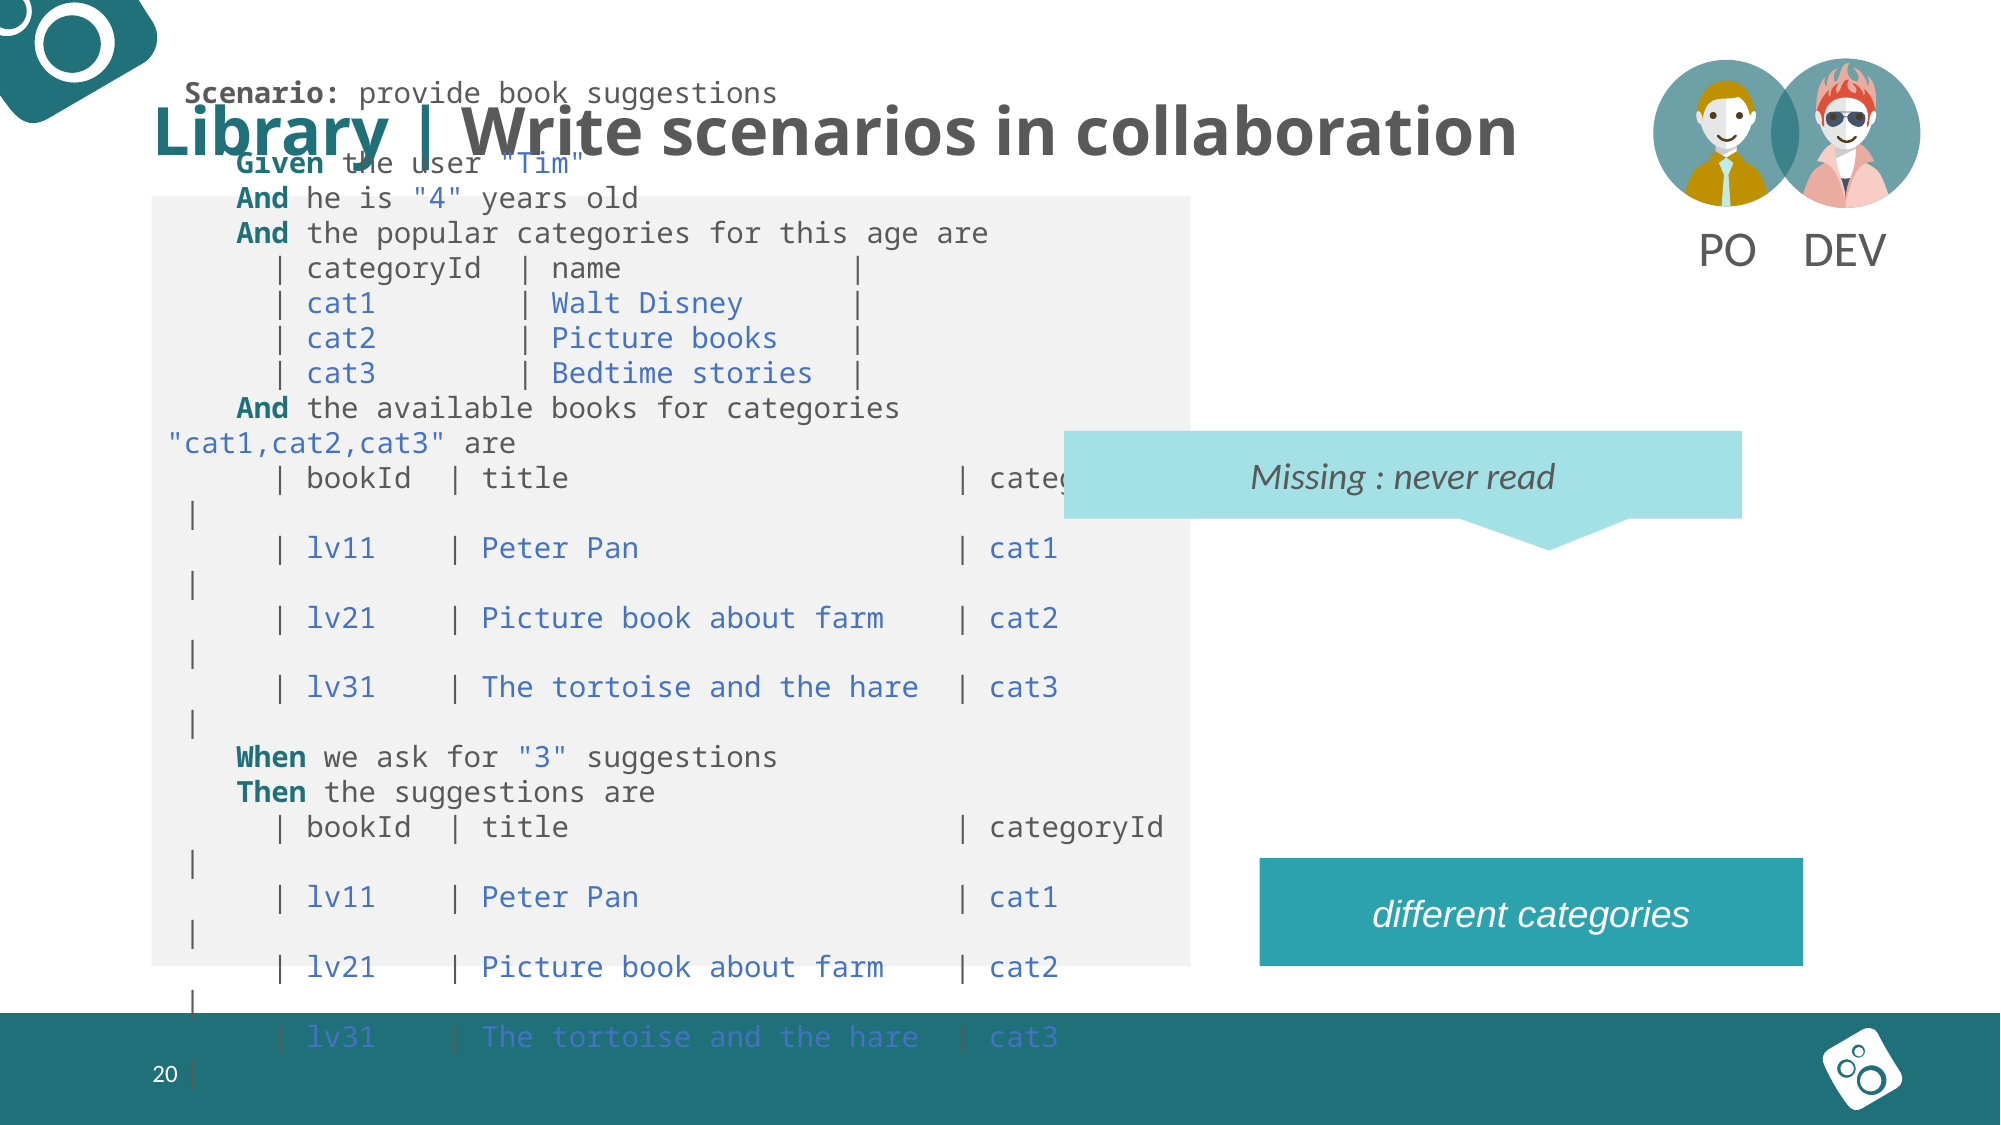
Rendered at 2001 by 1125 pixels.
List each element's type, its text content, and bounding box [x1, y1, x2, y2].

title Library | Write scenarios in collaboration [137, 59, 1771, 208]
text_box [1709, 111, 1743, 142]
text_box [1653, 59, 1771, 207]
text_box different categories [1259, 857, 1804, 967]
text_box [1771, 58, 1921, 208]
text_box Scenario: provide book suggestions Given the user "Tim" And he is "4" years old And the popular categories for this age are | categoryId | name | | cat1 | Walt Disney | | cat2 | Picture books | | cat3 | Bedtime stories | And the available books for categories "cat1,cat2,cat3" are | bookId | title | categoryId | | lv11 | Peter Pan | cat1 | | lv21 | Picture book about farm | cat2 | | lv31 | The tortoise and the hare | cat3 | When we ask for "3" suggestions Then the suggestions are | bookId | title | categoryId | | lv11 | Peter Pan | cat1 | | lv21 | Picture book about farm | cat2 | | lv31 | The tortoise and the hare | cat3 | [151, 195, 1192, 967]
text_box Missing : never read [1063, 429, 1744, 552]
slide_number 20 [137, 1042, 343, 1103]
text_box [1829, 113, 1863, 143]
text_box PO [1654, 209, 1771, 284]
text_box DEV [1771, 209, 1918, 284]
